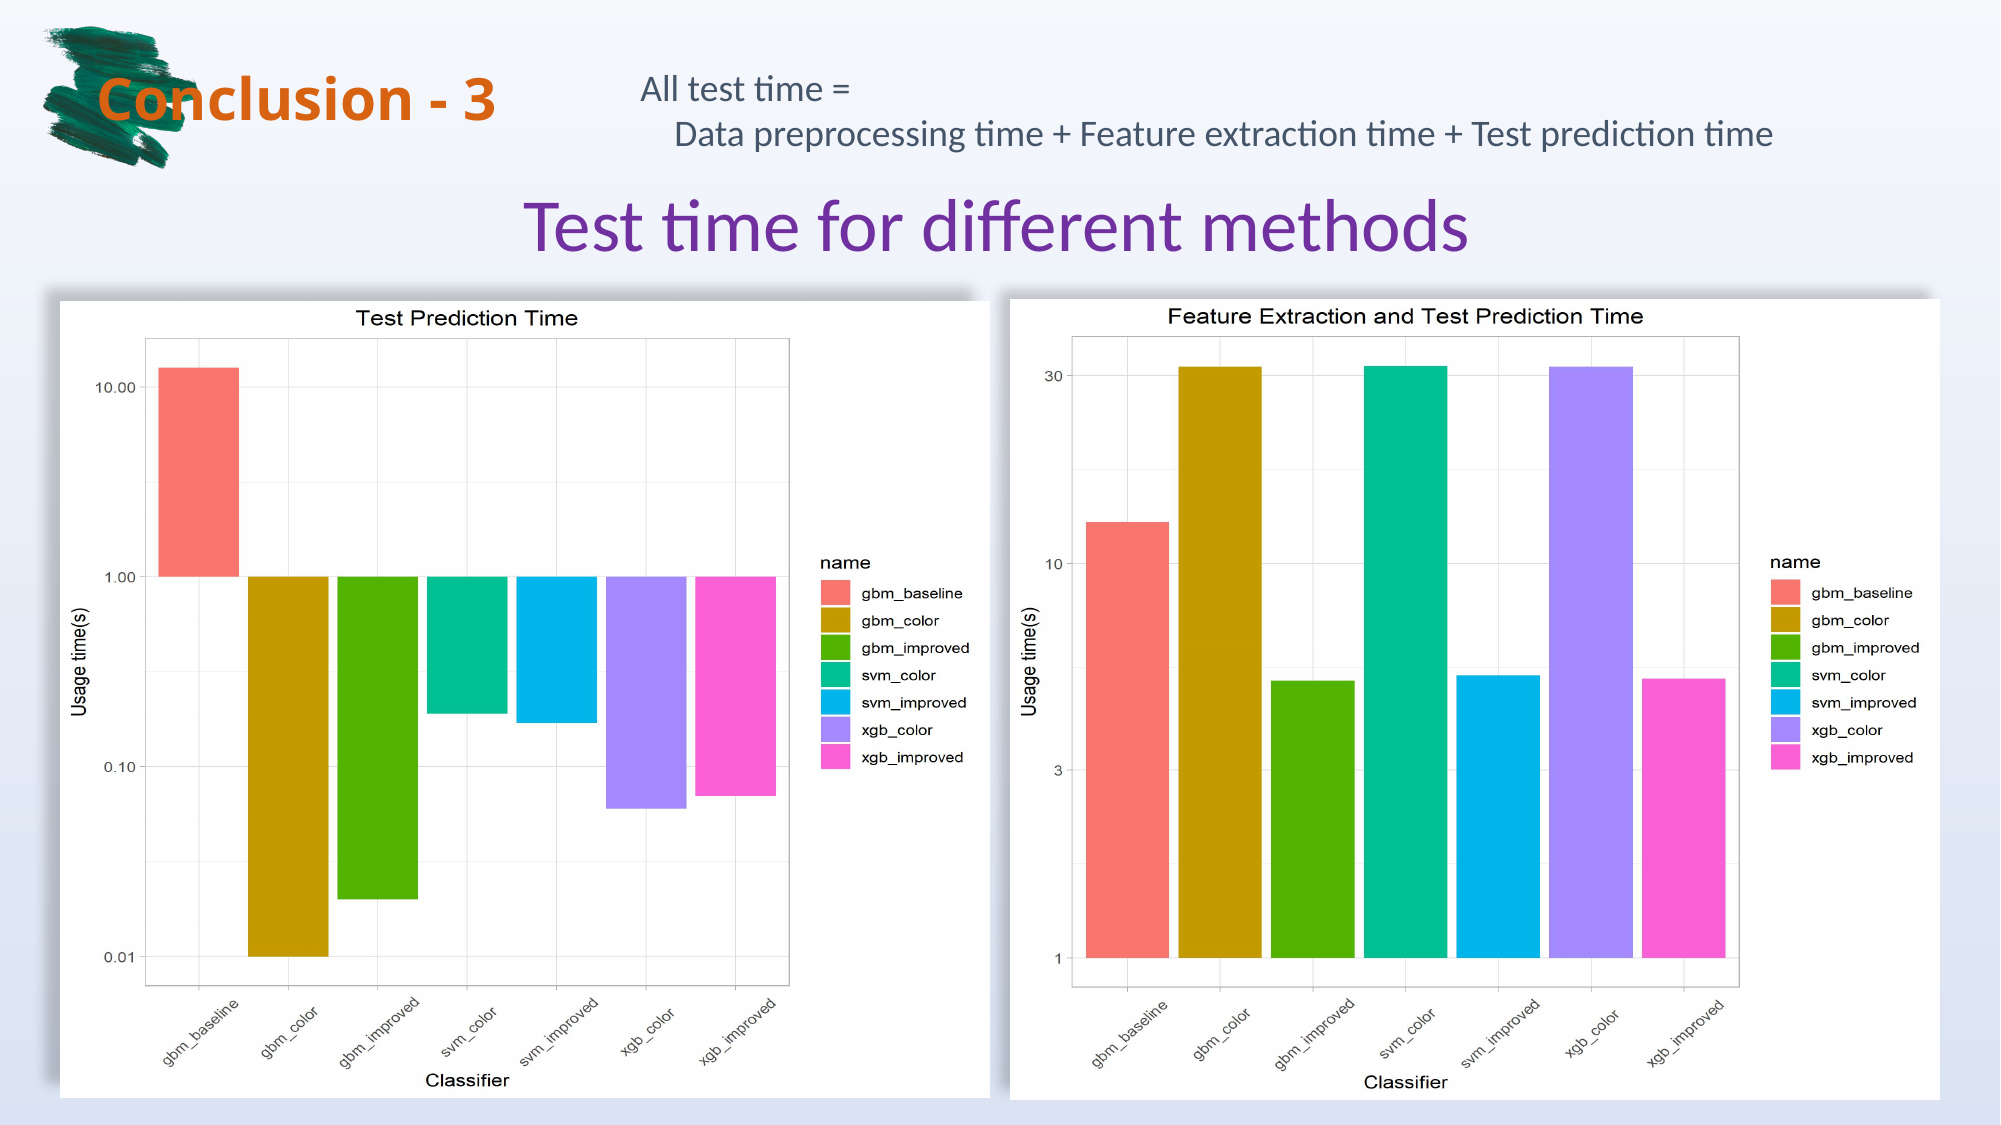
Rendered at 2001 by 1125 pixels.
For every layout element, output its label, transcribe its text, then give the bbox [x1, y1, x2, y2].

picture [60, 301, 990, 1098]
picture [1010, 299, 1940, 1100]
picture [42, 26, 199, 169]
text_box All test time = Data preprocessing time + Feature extraction time + Test prediction time [625, 56, 1844, 161]
text_box Conclusion - 3 [199, 54, 850, 140]
text_box Test time for different methods [509, 169, 1491, 274]
